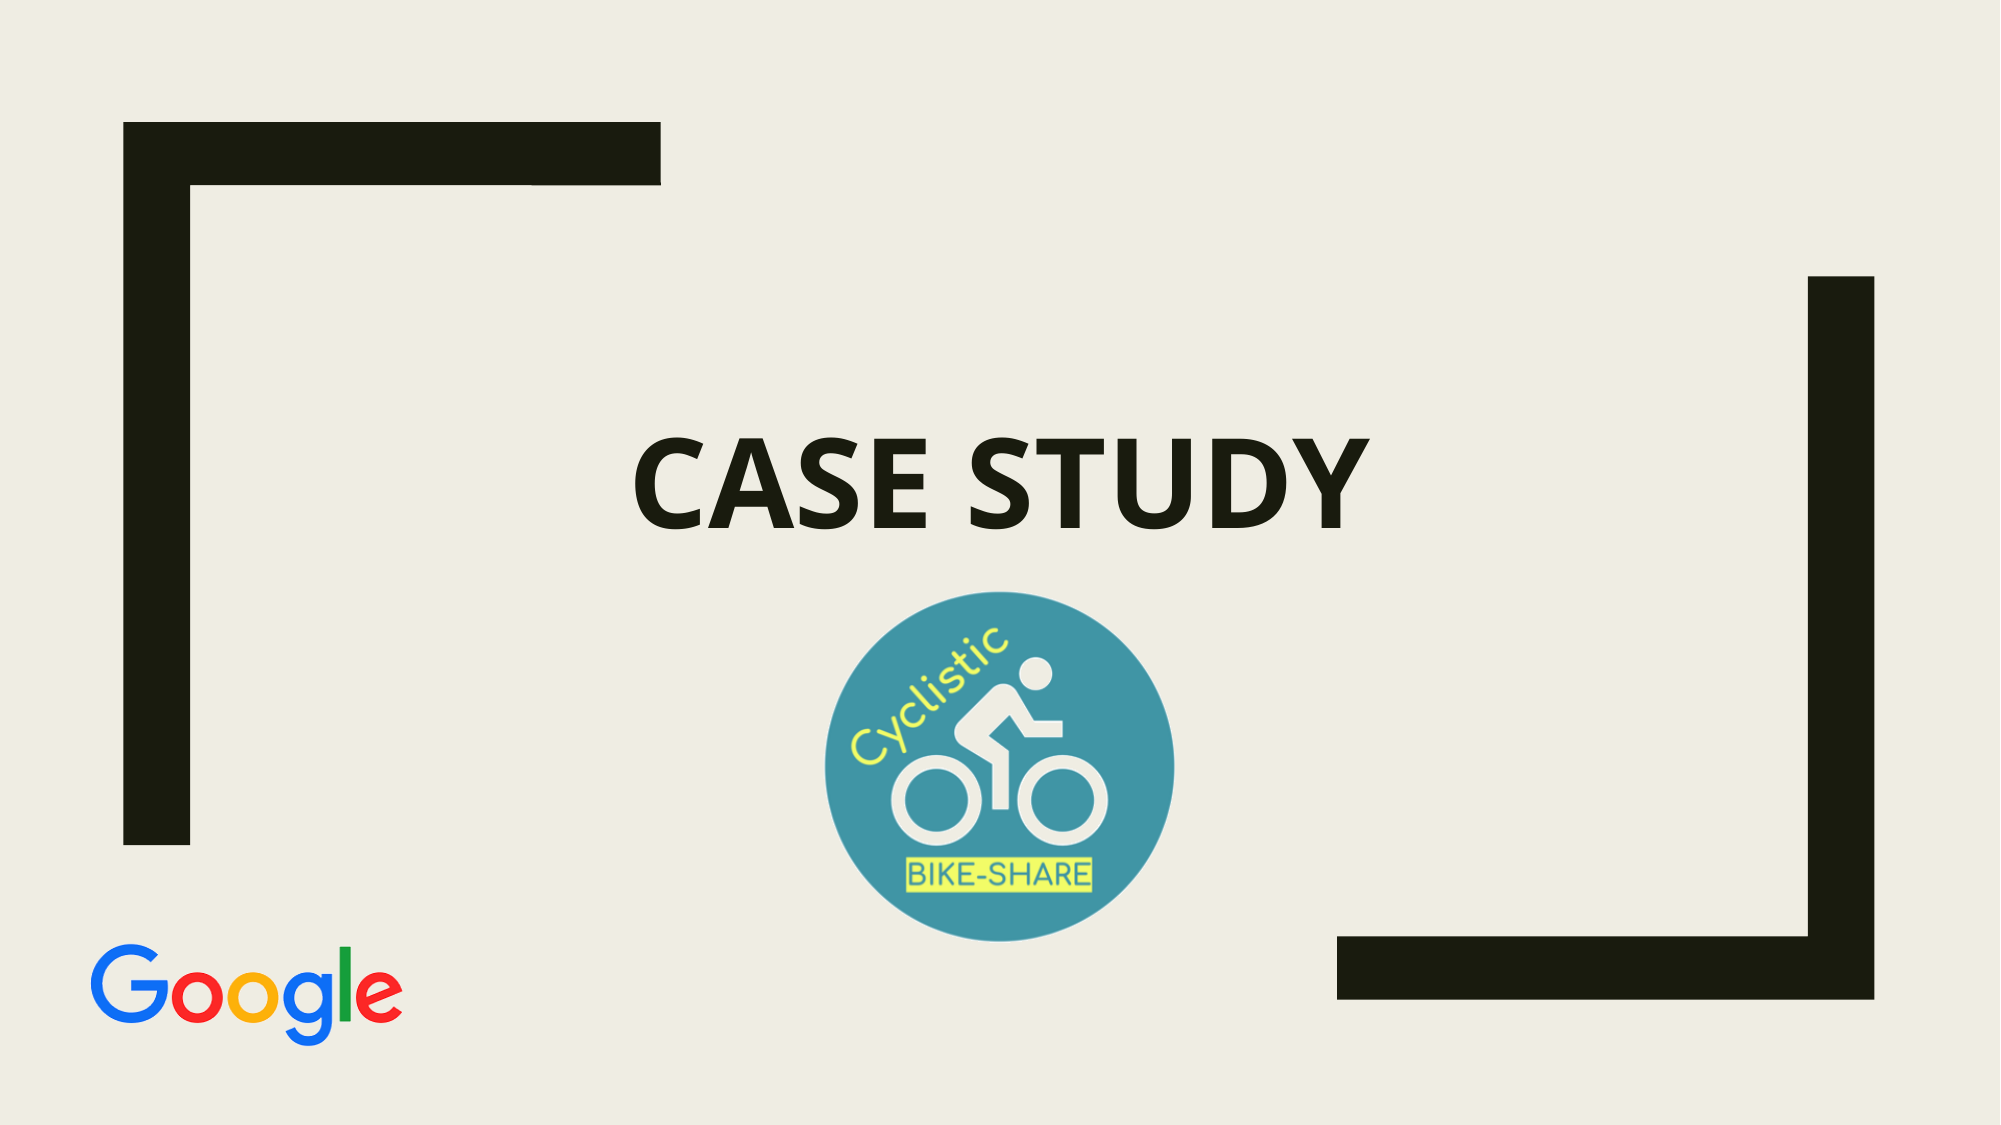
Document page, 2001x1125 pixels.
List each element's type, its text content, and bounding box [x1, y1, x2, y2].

picture [90, 907, 404, 1083]
picture [805, 562, 1195, 969]
title Case study [314, 218, 1686, 563]
